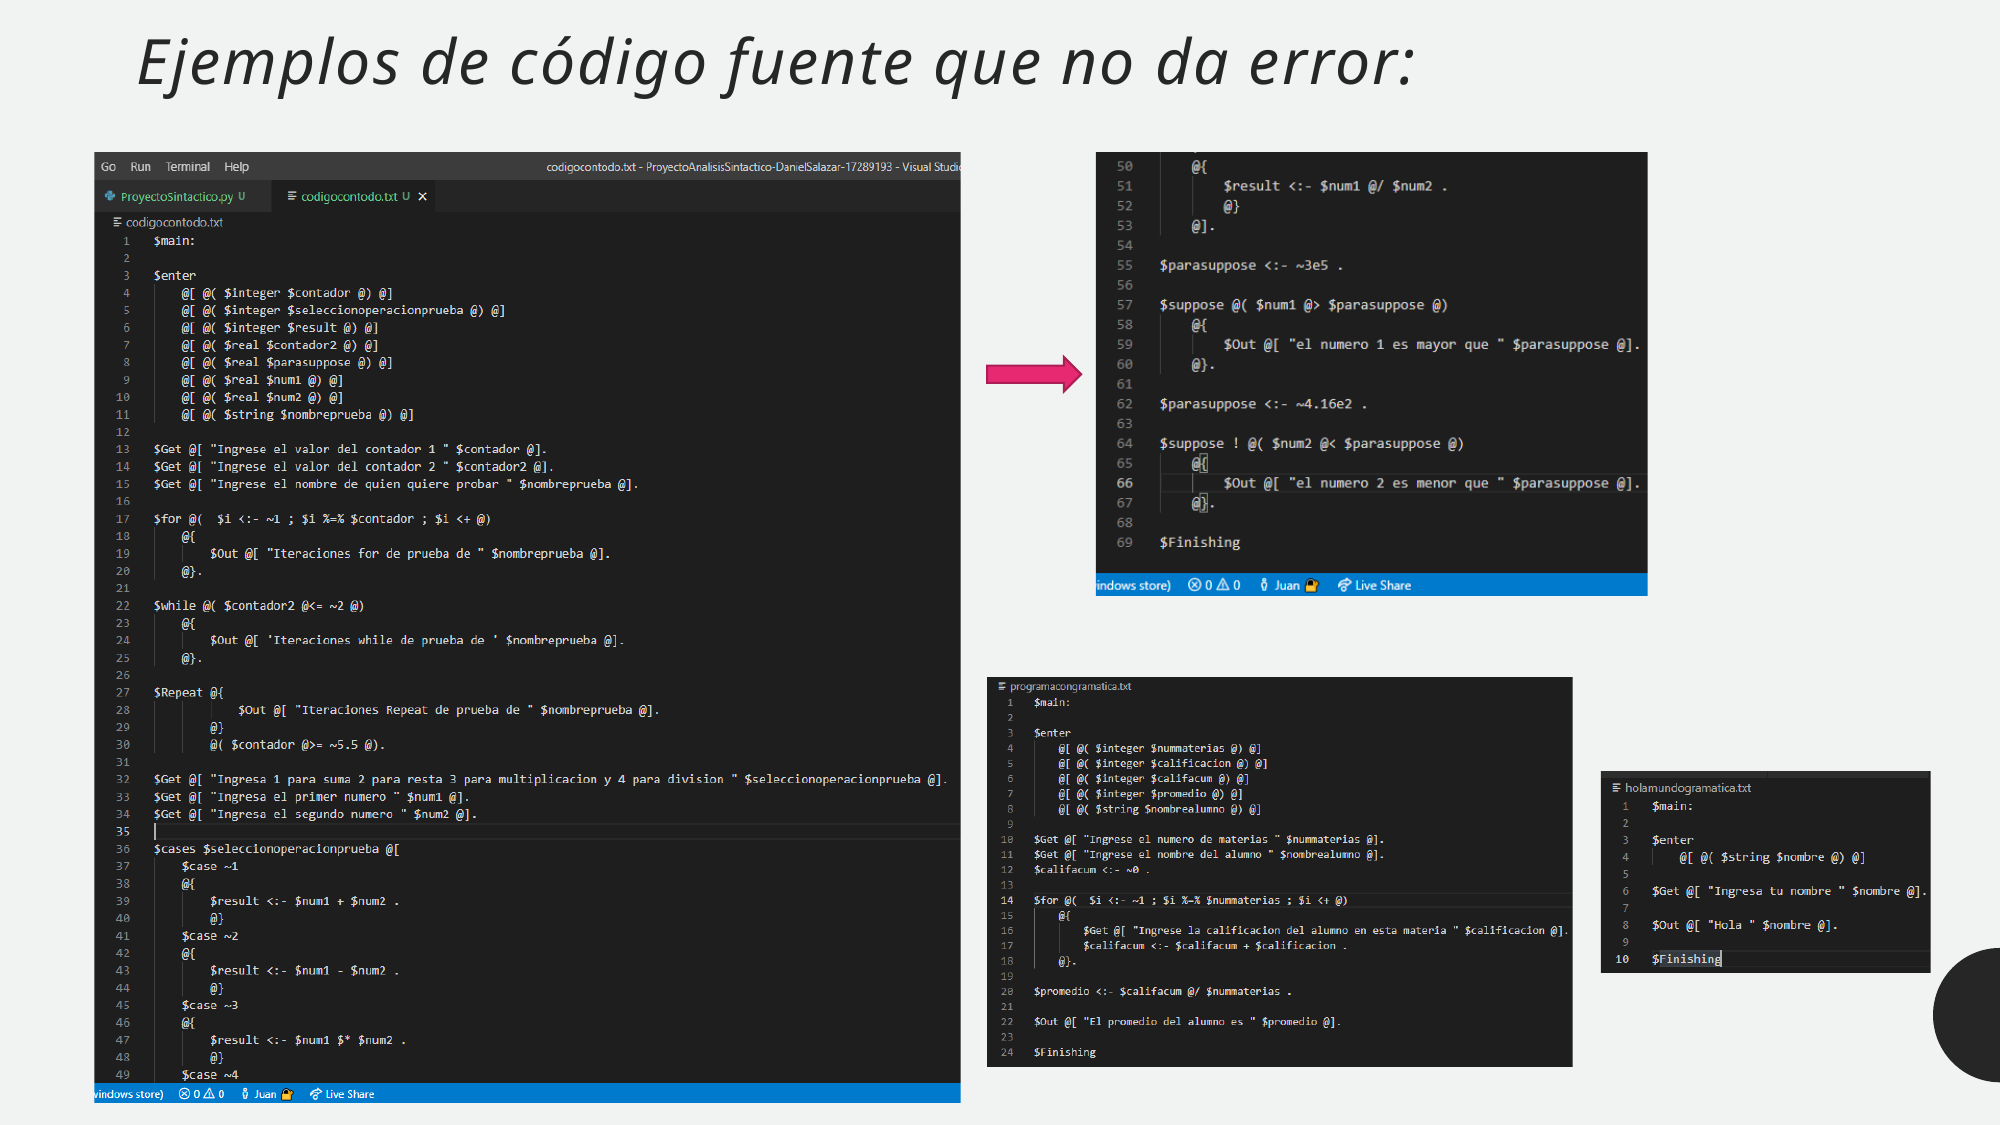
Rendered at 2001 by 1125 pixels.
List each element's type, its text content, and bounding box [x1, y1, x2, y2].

picture [1600, 771, 1931, 973]
text_box [986, 354, 1083, 394]
picture [987, 677, 1573, 1067]
picture [94, 152, 961, 1103]
title Ejemplos de código fuente que no da error: [121, 22, 1616, 141]
picture [1095, 152, 1648, 596]
